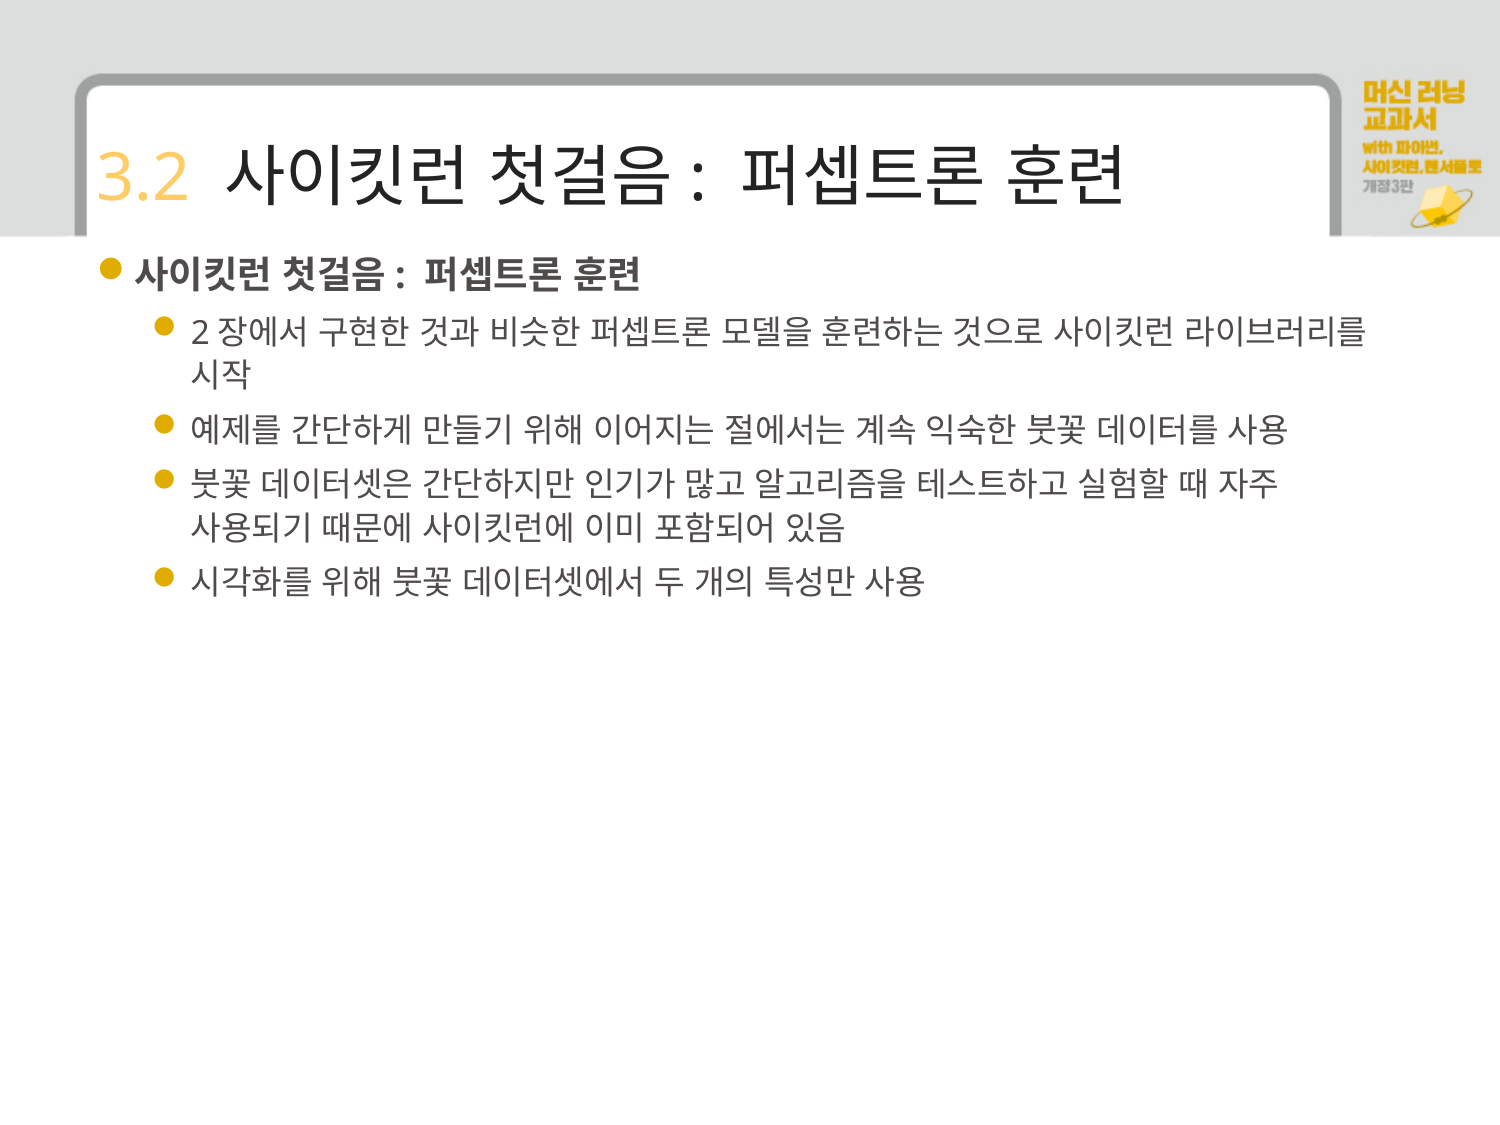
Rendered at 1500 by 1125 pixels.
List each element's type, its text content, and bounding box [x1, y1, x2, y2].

list 사이킷런 첫걸음: 퍼셉트론 훈련 2장에서 구현한 것과 비슷한 퍼셉트론 모델을 훈련하는 것으로 사이킷런 라이브러리를 시작 예제를 간단하게 만들기 위해 이어지는 절에서는 계속 익숙한 붓꽃 데이터를 사용 붓꽃 데이터셋은 간단하지만 인기가 많고 알고리즘을 테스트하고 실험할 때 자주 사용되기 때문에 사이킷런에 이미 포함되어 있음 시각화를 위해 붓꽃 데이터셋에서 두 개의 특성만 사용 [81, 239, 1412, 1054]
picture [0, 0, 1500, 1125]
title 3.2 사이킷런 첫걸음: 퍼셉트론 훈련 [81, 90, 1412, 222]
